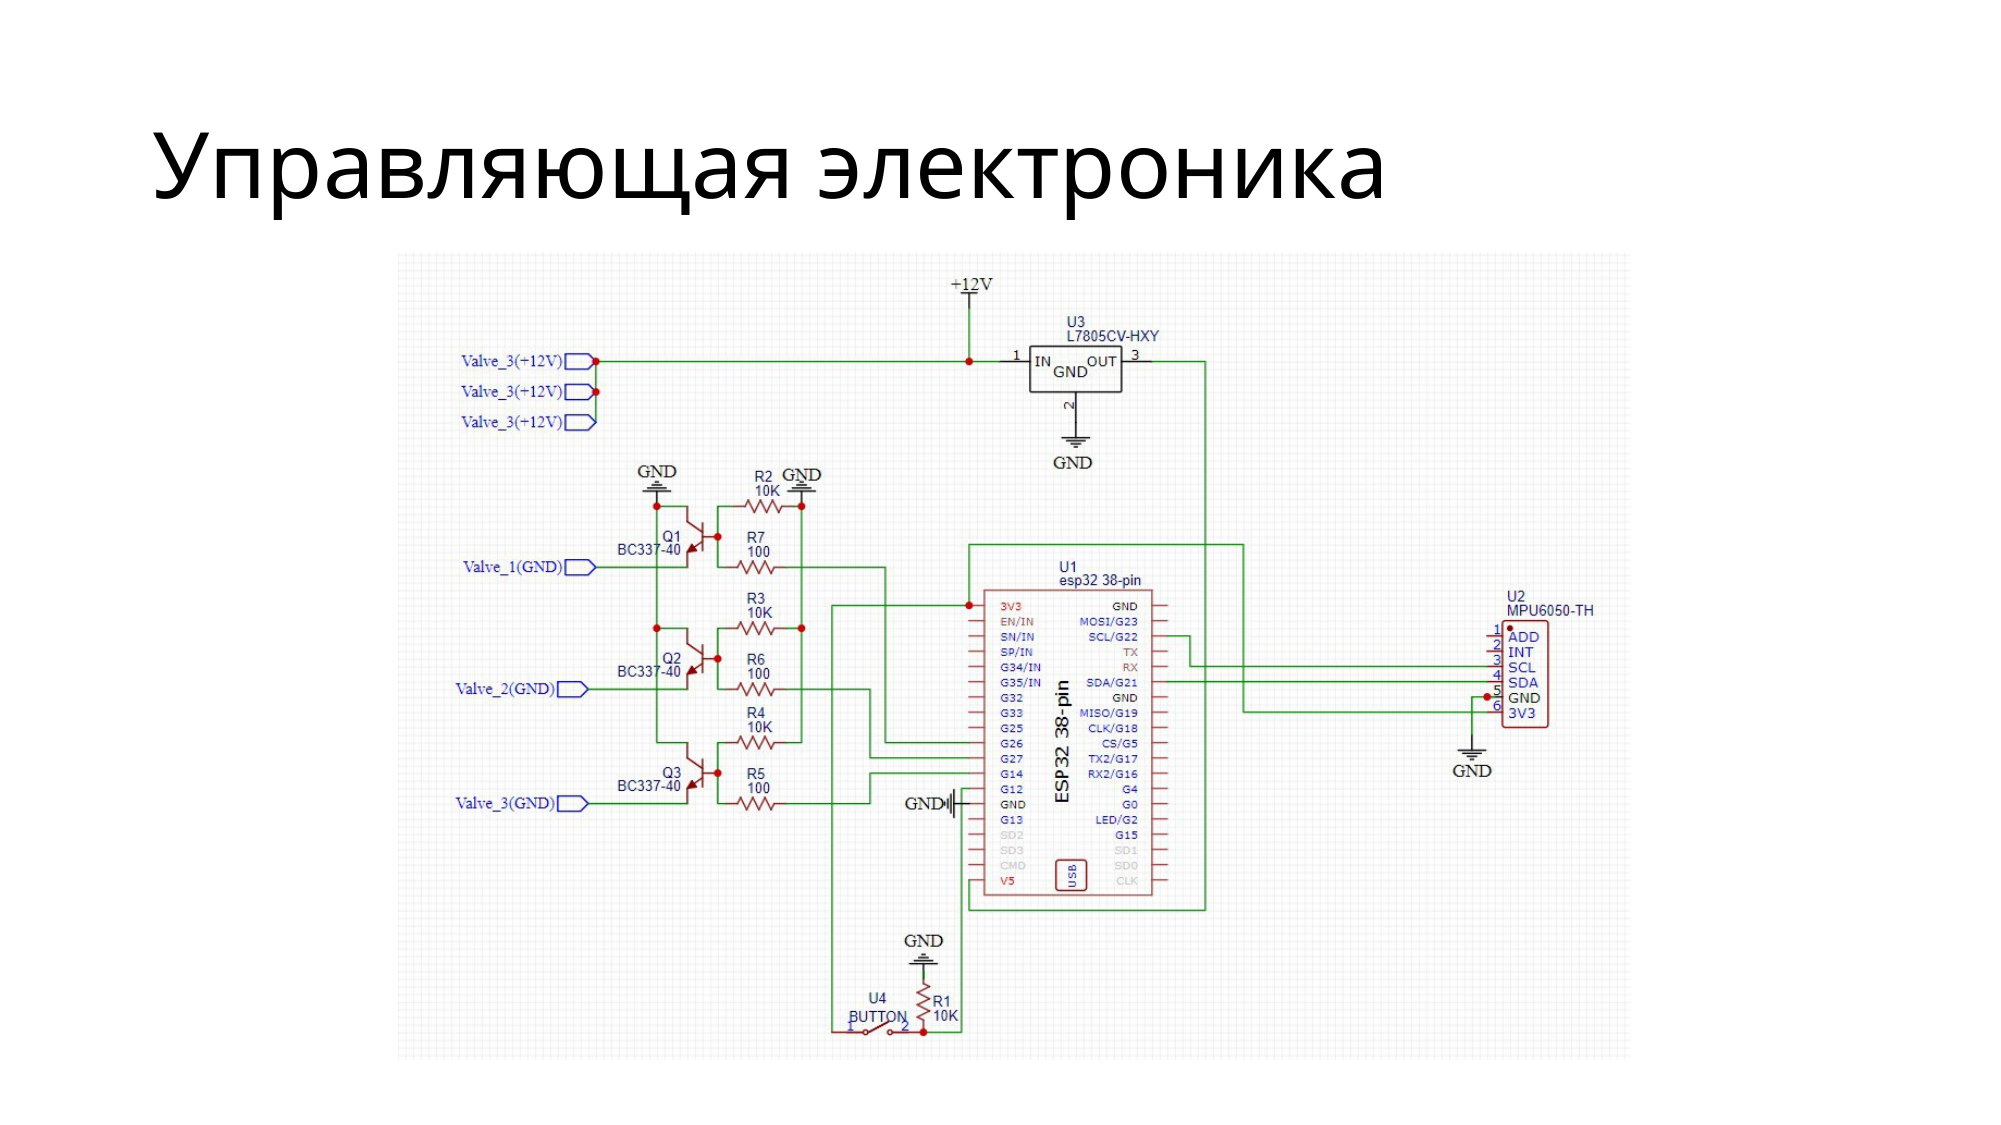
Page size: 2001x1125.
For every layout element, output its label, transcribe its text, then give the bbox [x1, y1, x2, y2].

title Управляющая электроника [137, 59, 1863, 278]
picture [398, 252, 1631, 1060]
